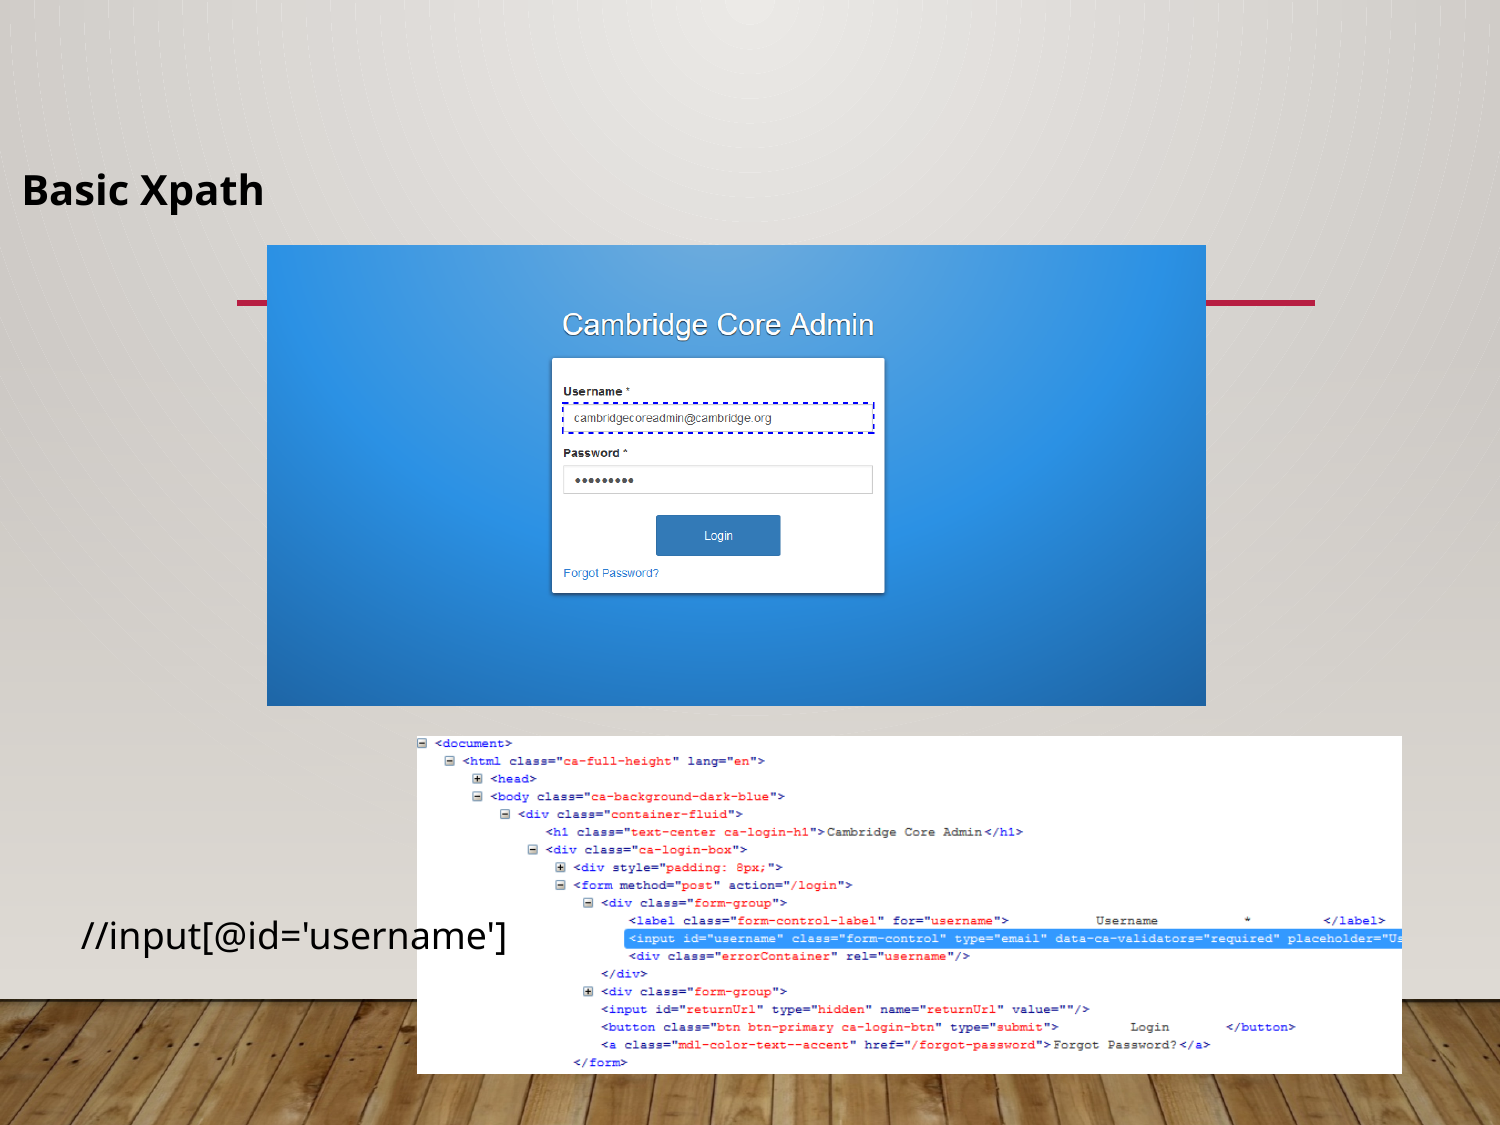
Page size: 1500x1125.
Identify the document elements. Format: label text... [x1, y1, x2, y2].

text_box Basic Xpath [6, 156, 281, 222]
picture [267, 245, 1206, 706]
text_box //input[@id='username'] [66, 904, 417, 965]
picture [0, 735, 1500, 1125]
